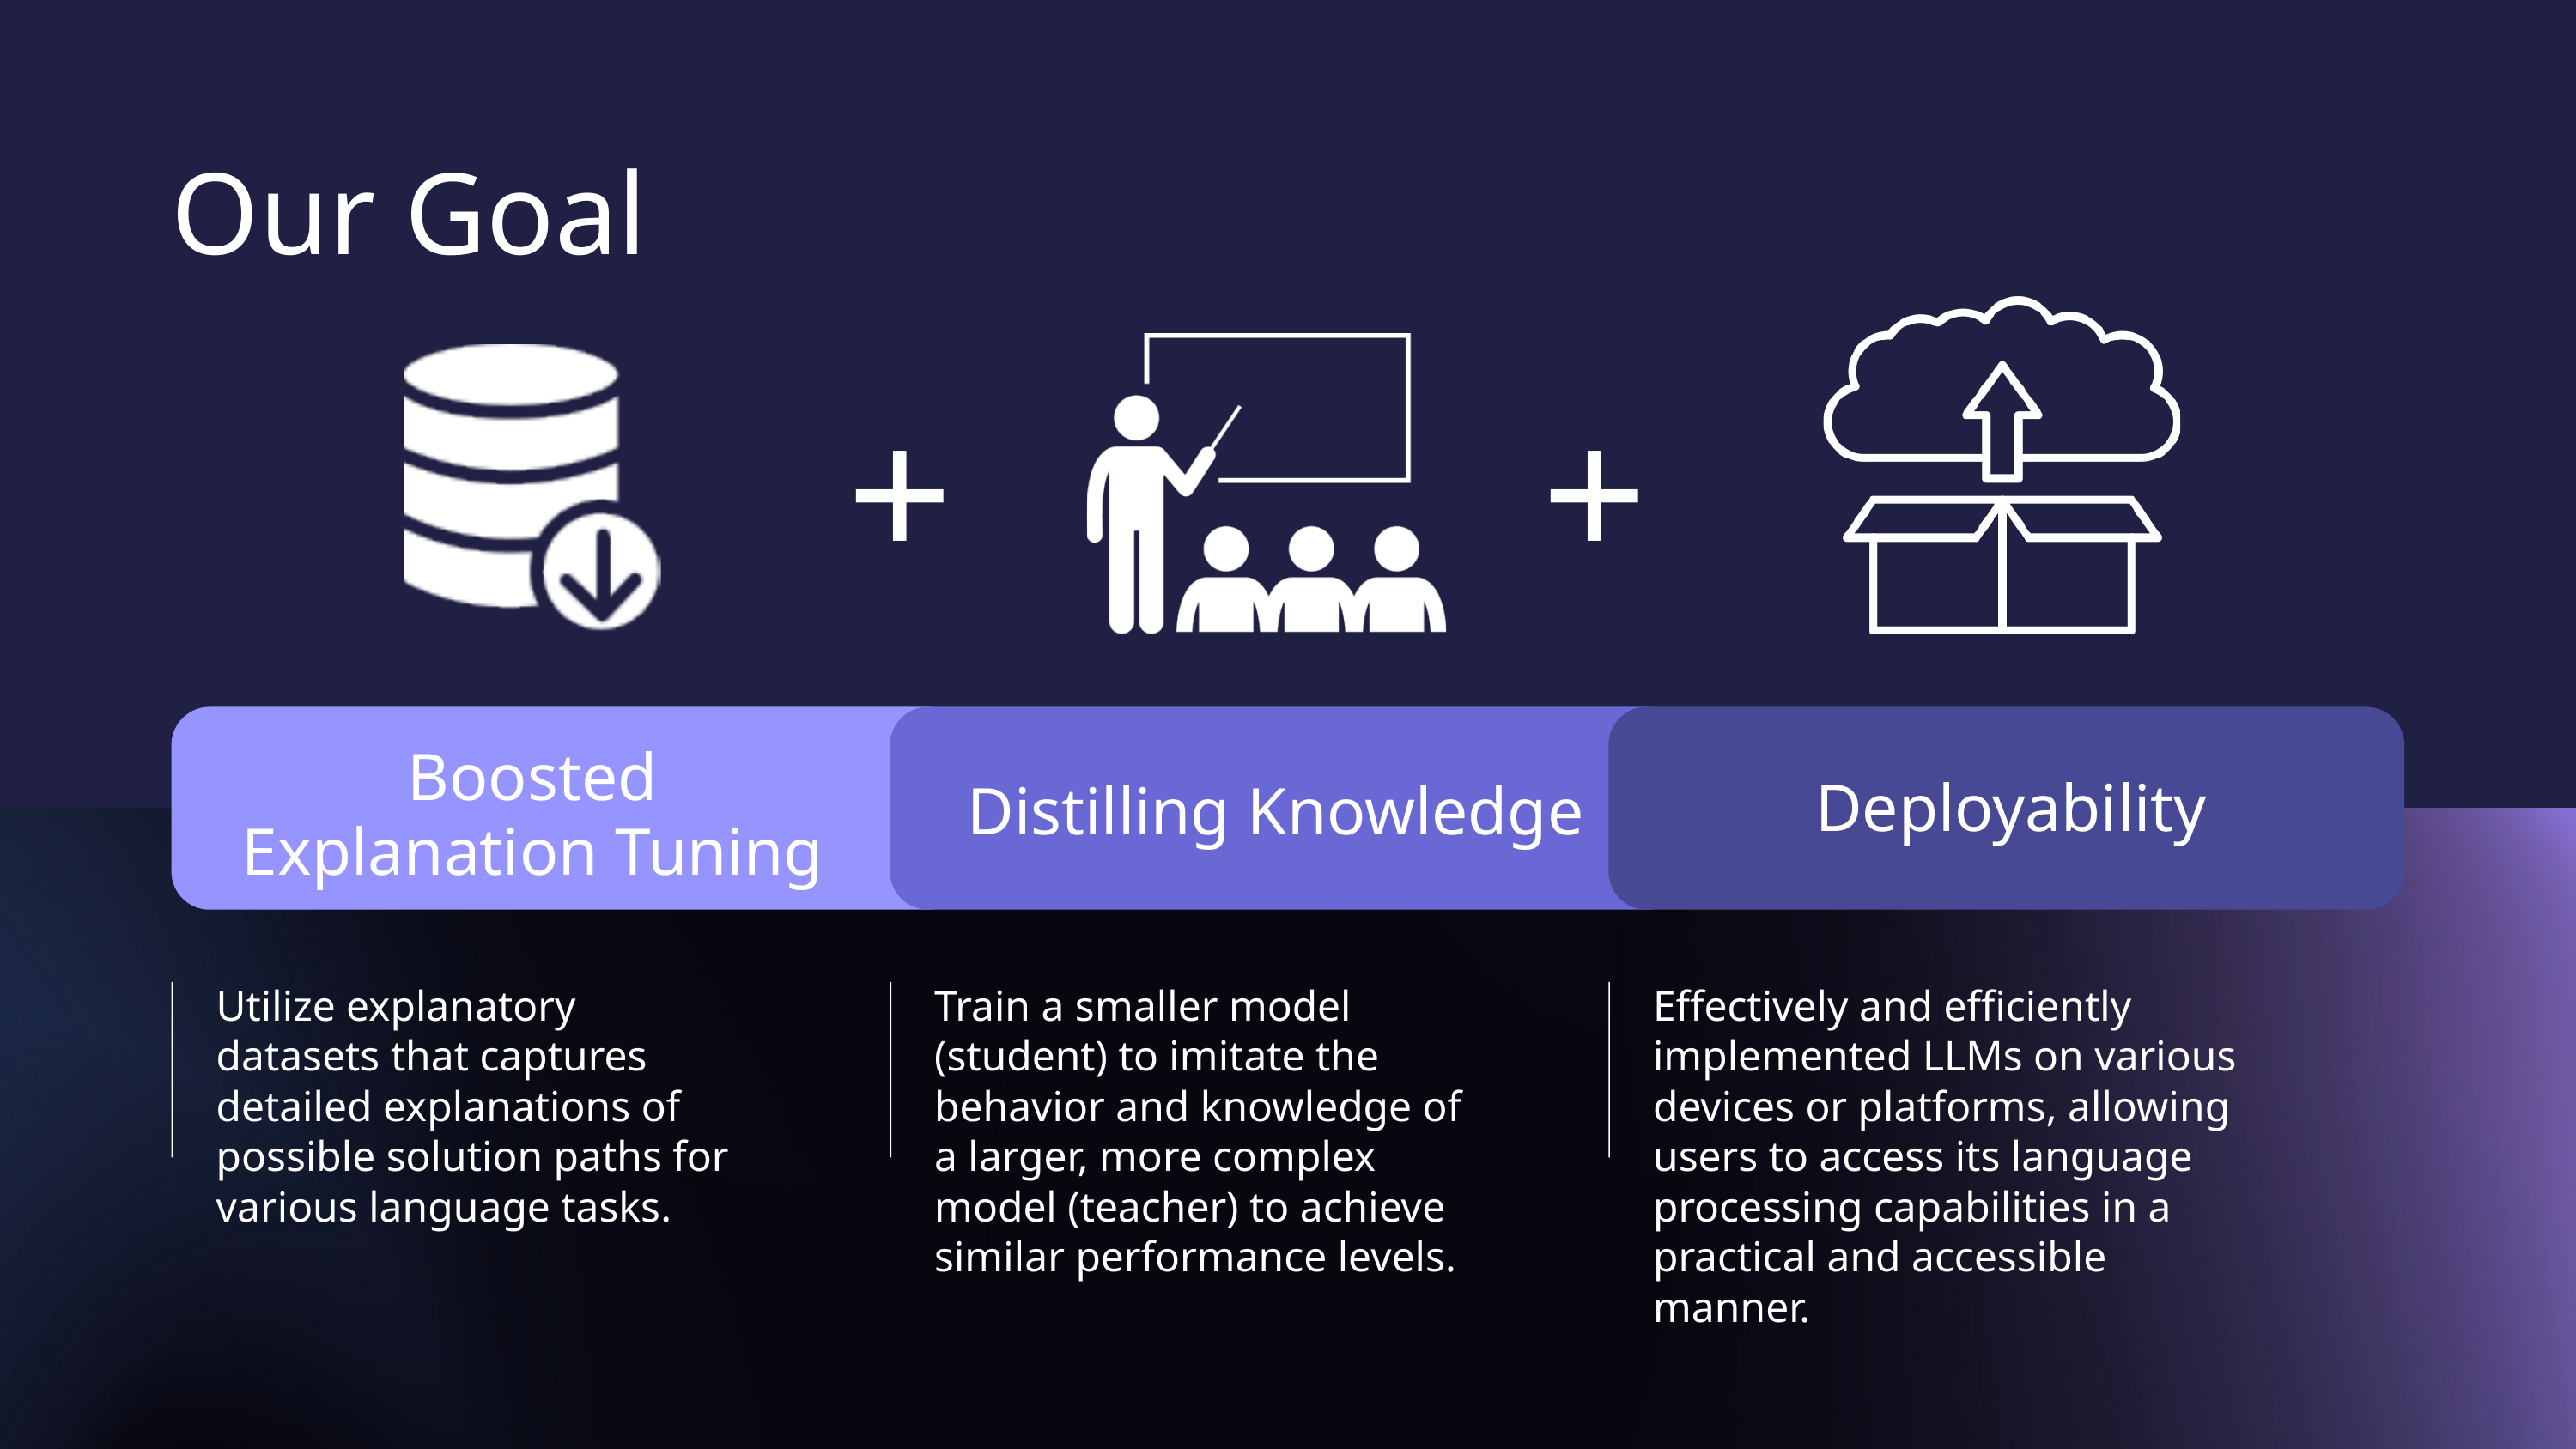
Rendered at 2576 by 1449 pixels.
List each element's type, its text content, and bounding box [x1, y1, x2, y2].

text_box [1608, 706, 2405, 910]
text_box Train a smaller model (student) to imitate the behavior and knowledge of a larger, more complex model (teacher) to achieve similar performance levels. [934, 979, 1481, 1281]
text_box Effectively and efficiently implemented LLMs on various devices or platforms, allowing users to access its language processing capabilities in a practical and accessible manner. [1652, 979, 2244, 1331]
text_box + [1541, 385, 1686, 599]
text_box [404, 344, 661, 635]
text_box Our Goal [171, 147, 848, 277]
text_box + [847, 385, 992, 599]
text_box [890, 706, 1606, 910]
text_box [1823, 296, 2181, 635]
text_box [1086, 333, 1447, 635]
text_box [171, 706, 888, 910]
text_box [0, 808, 2576, 1449]
text_box Utilize explanatory datasets that captures detailed explanations of possible solution paths for various language tasks. [216, 979, 741, 1230]
